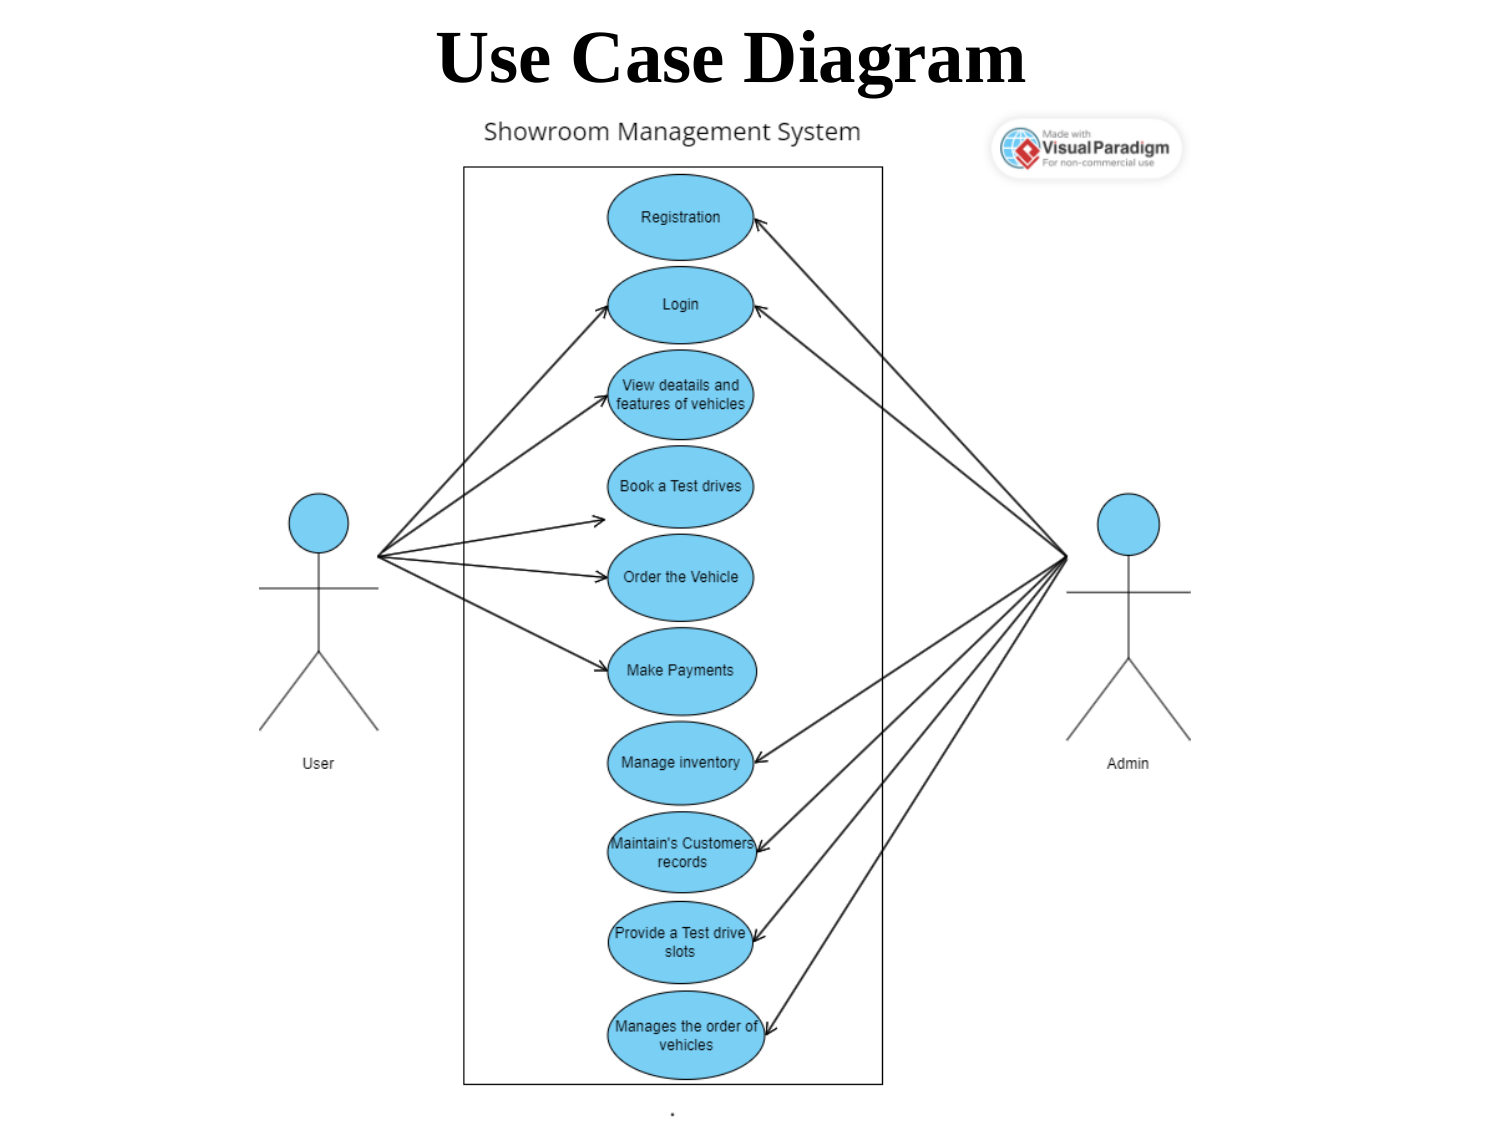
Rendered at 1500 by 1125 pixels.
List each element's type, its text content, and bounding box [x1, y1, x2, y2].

text_box Use Case Diagram [48, 0, 1416, 105]
picture [259, 107, 1192, 1125]
